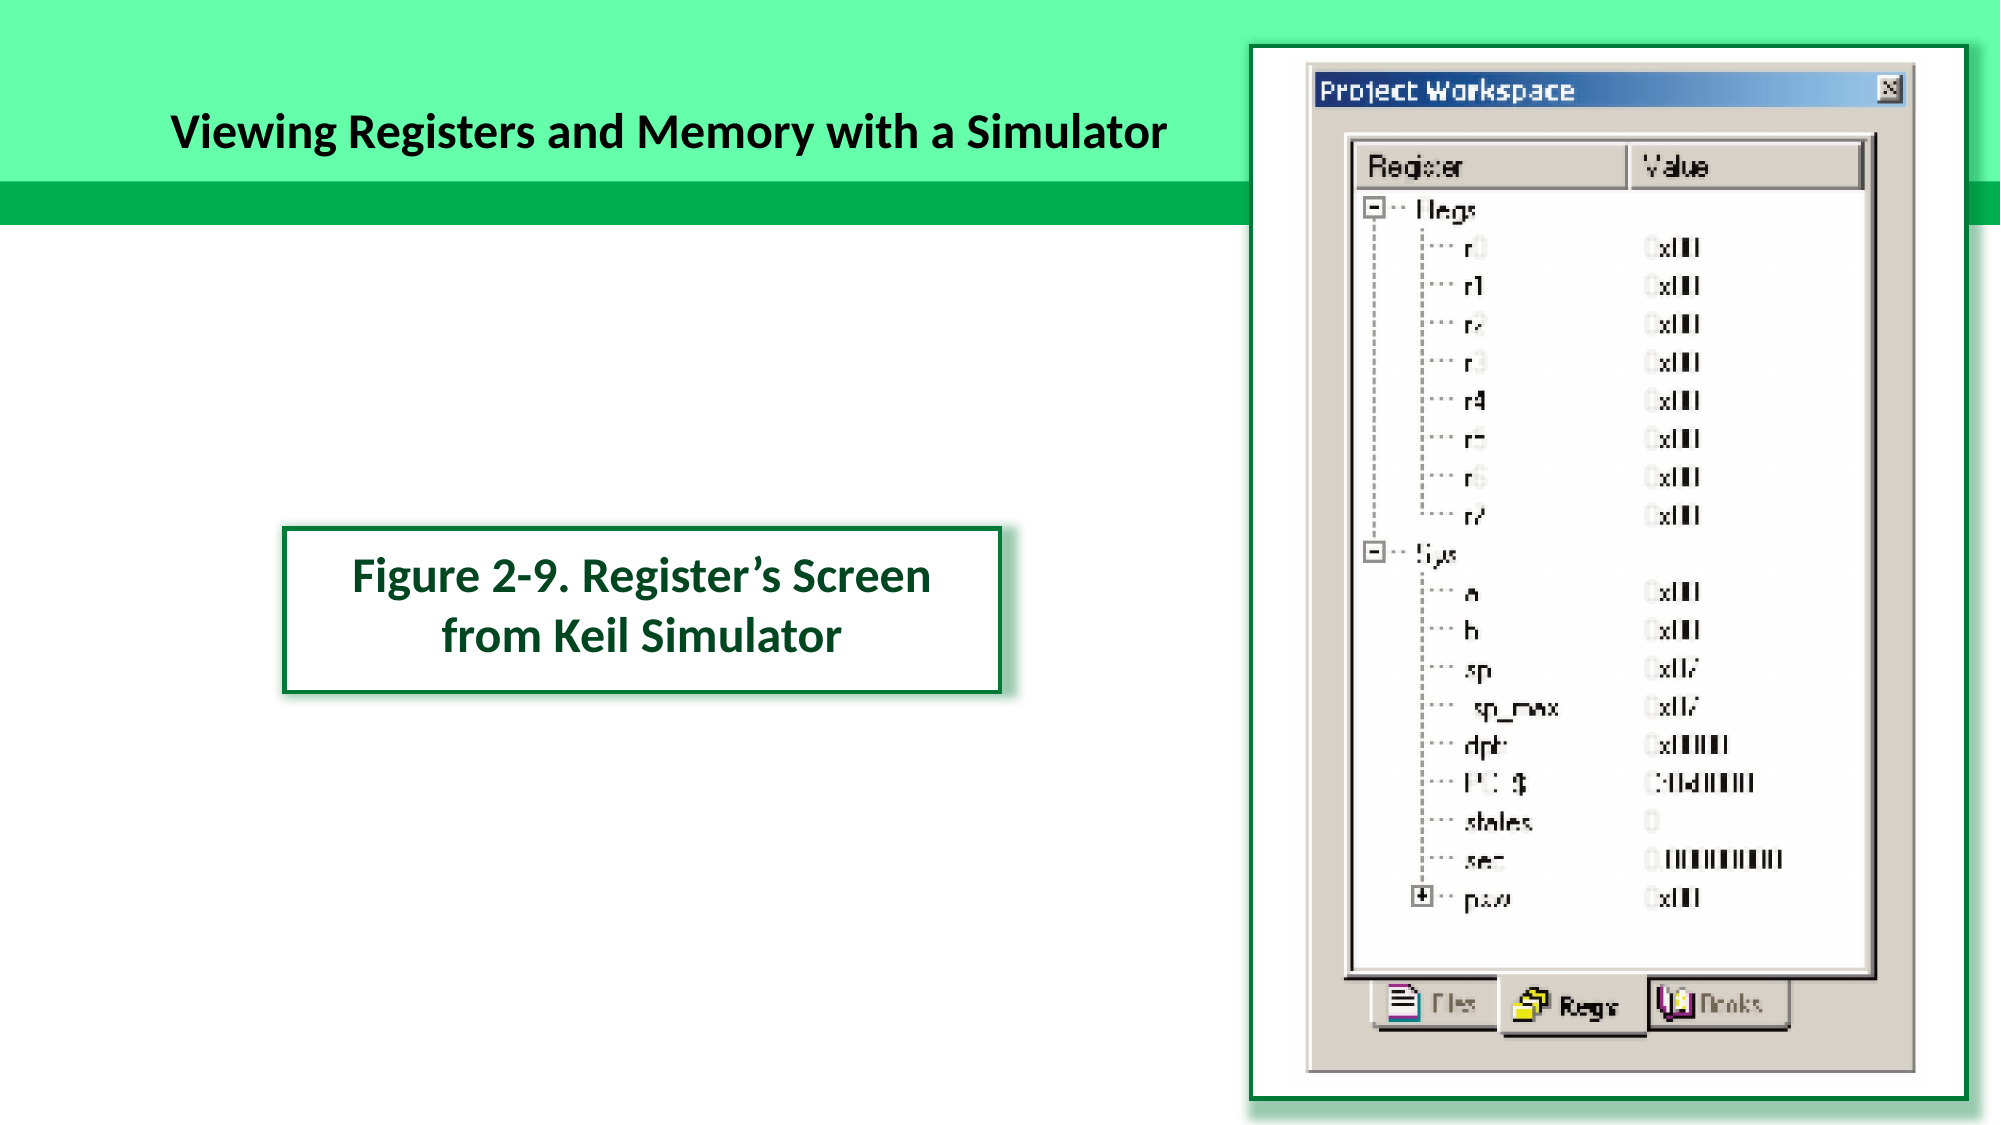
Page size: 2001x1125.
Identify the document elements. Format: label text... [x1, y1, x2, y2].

text_box [0, 0, 2000, 182]
text_box [1988, 182, 2000, 226]
picture [1289, 59, 1928, 1085]
text_box Figure 2-9. Register’s Screen from Keil Simulator [284, 535, 1000, 670]
text_box Viewing Registers and Memory with a Simulator [155, 90, 1243, 166]
text_box [0, 182, 1243, 226]
text_box [1250, 45, 1967, 1099]
text_box [283, 527, 1001, 693]
